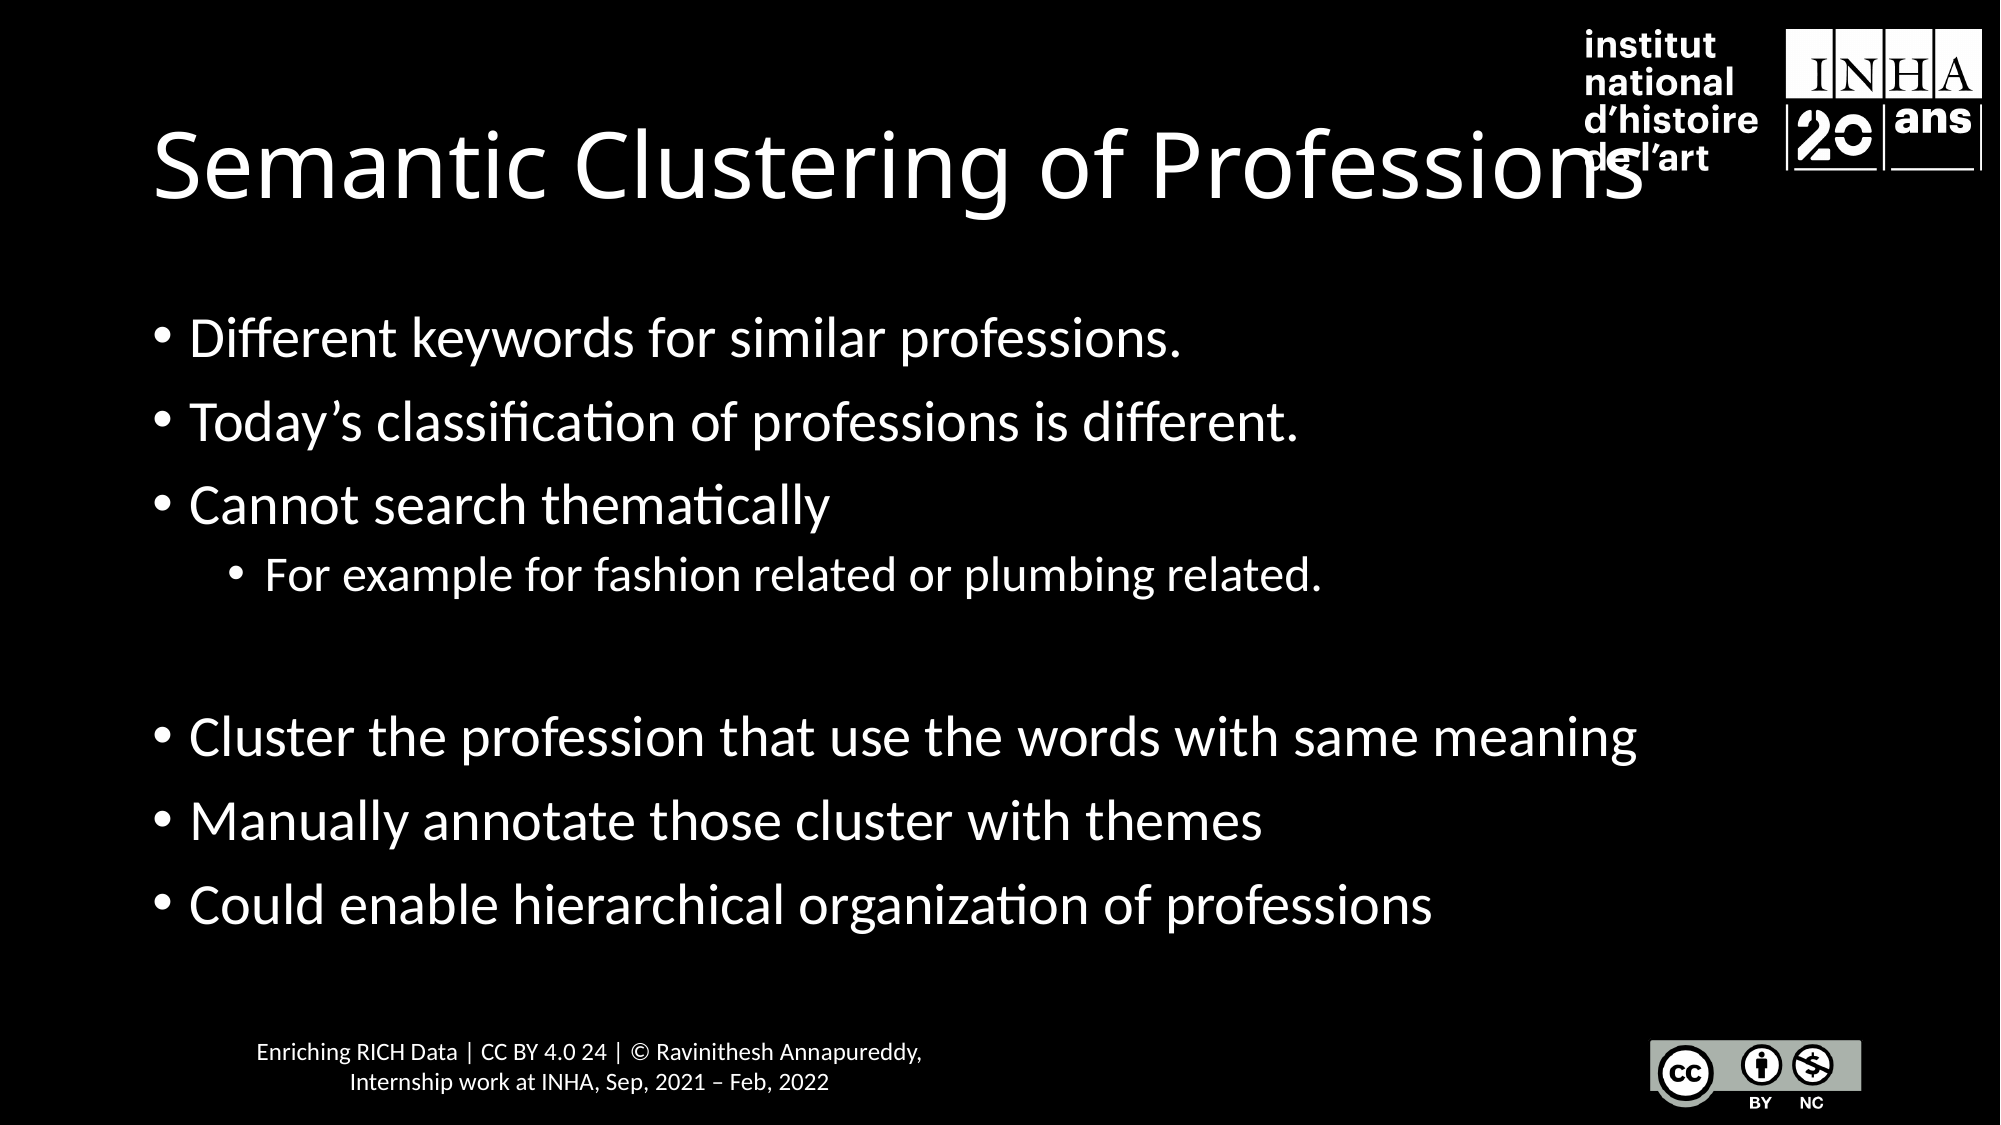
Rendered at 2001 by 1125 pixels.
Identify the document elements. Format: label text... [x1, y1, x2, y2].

title Semantic Clustering of Professions [137, 59, 1863, 278]
picture [1648, 1038, 1863, 1113]
footer Enriching RICH Data | CC BY 4.0 24 | © Ravinithesh Annapureddy, Internship work at INHA, Sep, 2021 – Feb, 2022 [137, 1035, 1043, 1096]
picture [1585, 29, 1982, 171]
list Different keywords for similar professions. Today’s classification of professions is different. Cannot search thematically For example for fashion related or plumbing related. Cluster the profession that use the words with same meaning Manually annotate those cluster with themes Could enable hierarchical organization of professions [137, 299, 1863, 1014]
